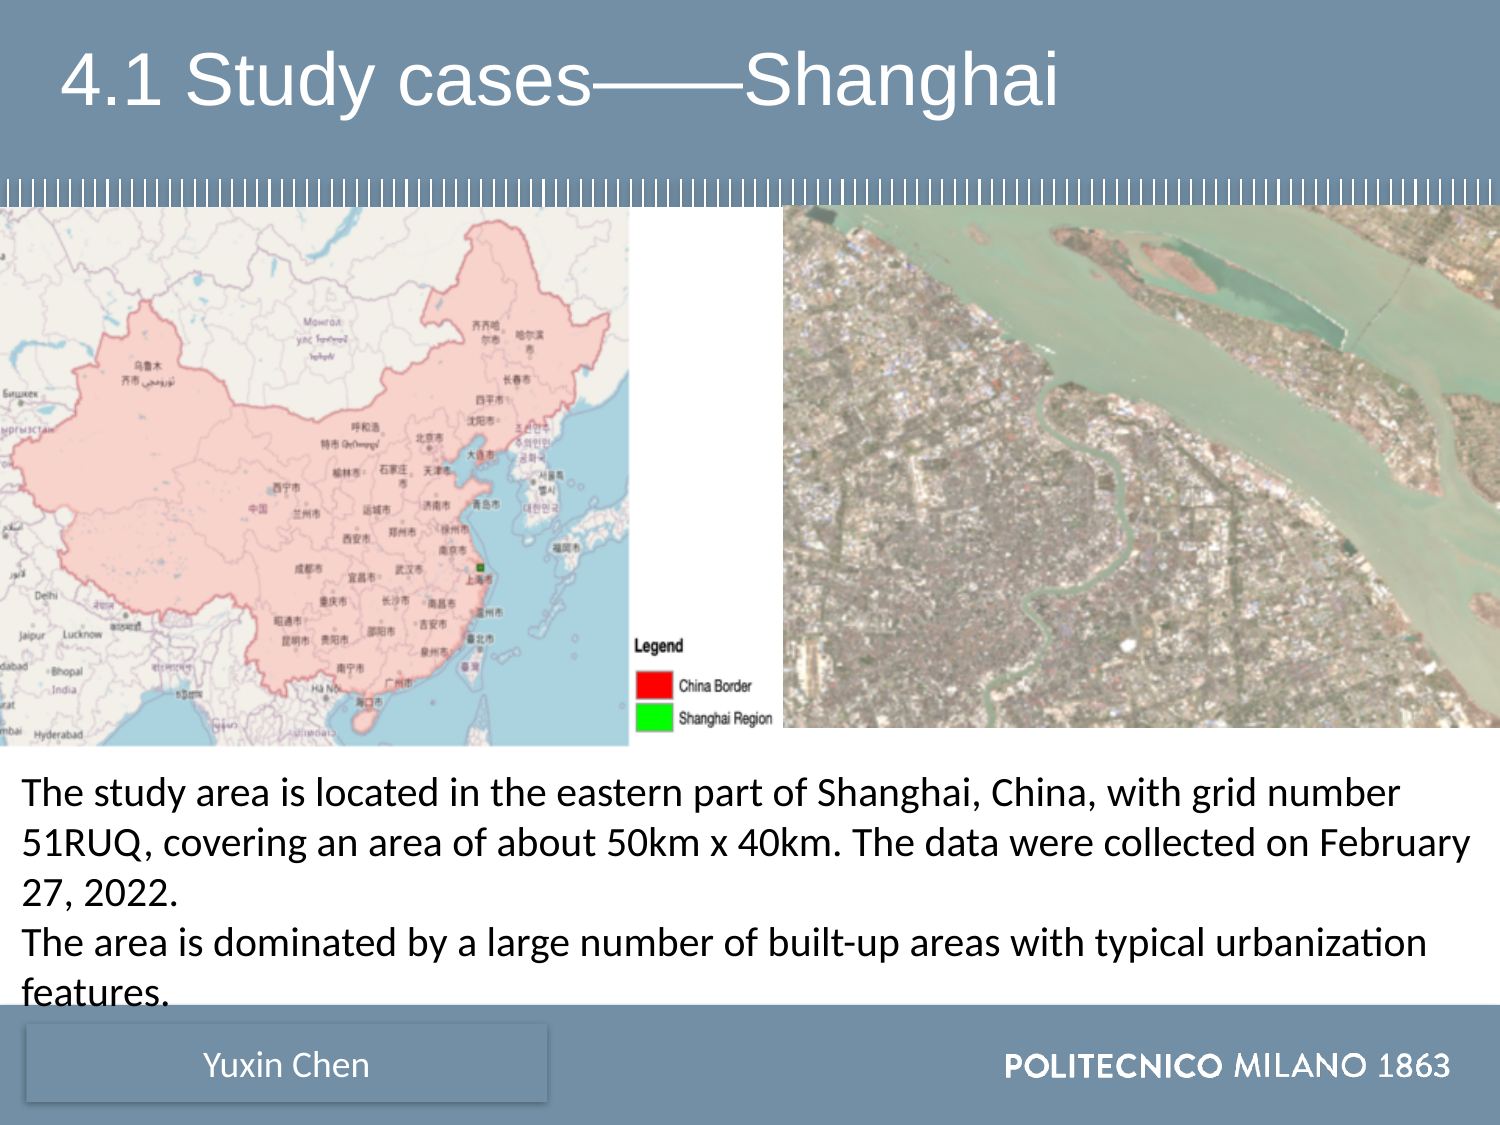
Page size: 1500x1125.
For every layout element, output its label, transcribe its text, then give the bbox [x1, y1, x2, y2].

list 4.1 Study cases——Shanghai [45, 22, 1345, 177]
picture [999, 1041, 1456, 1089]
text_box The study area is located in the eastern part of Shanghai, China, with grid number 51RUQ, covering an area of about 50km x 40km. The data were collected on February 27, 2022. The area is dominated by a large number of built-up areas with typical urbanization features. [6, 756, 1500, 1022]
text_box Yuxin Chen [26, 1023, 548, 1103]
picture [0, 204, 1500, 750]
